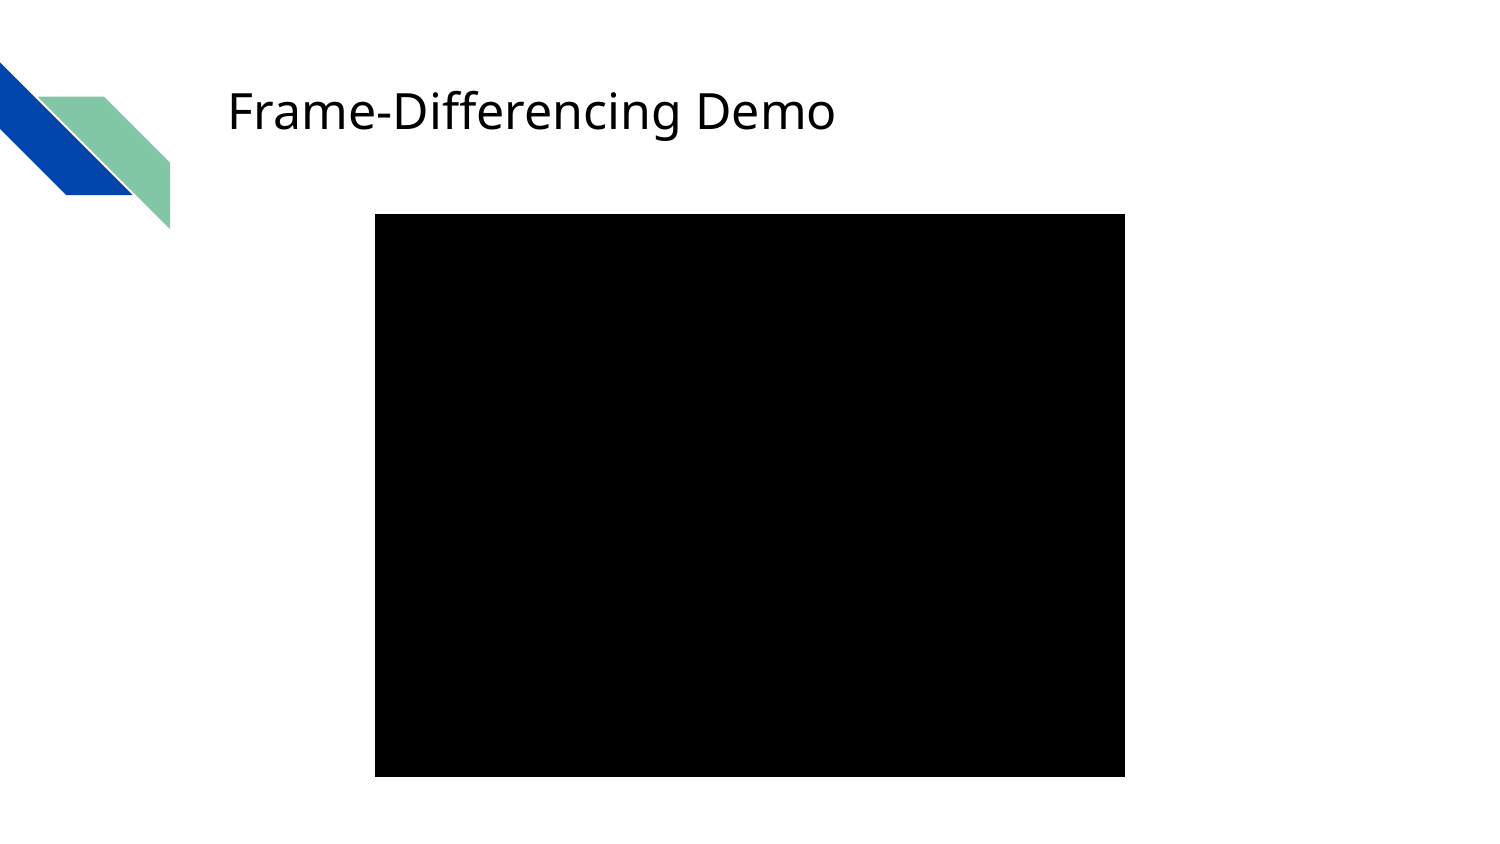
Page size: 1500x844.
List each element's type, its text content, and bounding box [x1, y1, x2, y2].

picture [374, 214, 1126, 778]
title Frame-Differencing Demo [212, 64, 1368, 215]
